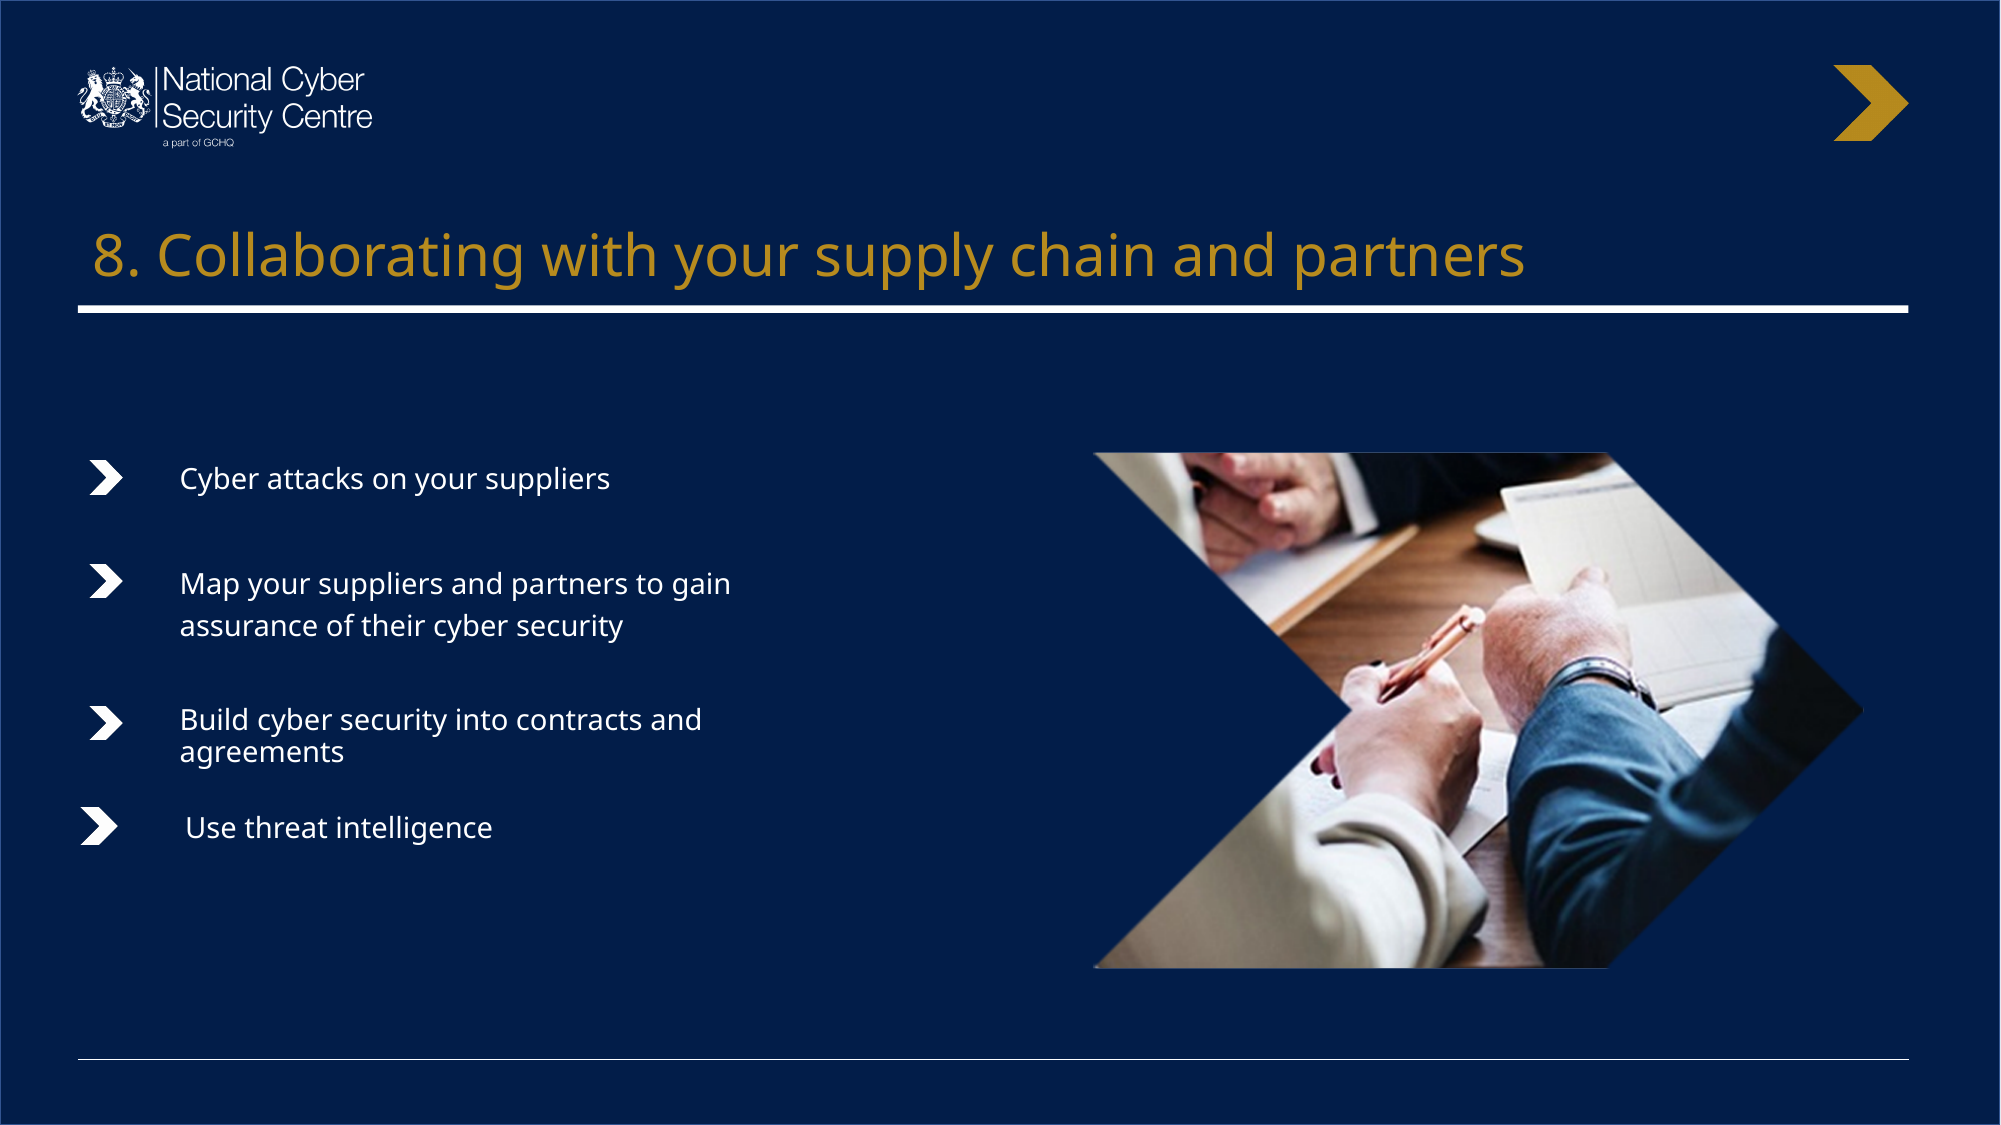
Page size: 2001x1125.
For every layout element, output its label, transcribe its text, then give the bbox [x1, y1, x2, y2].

list Cyber attacks on your suppliers [164, 457, 801, 550]
picture [0, 0, 539, 269]
picture [861, 394, 2000, 1030]
picture [89, 564, 123, 598]
picture [1833, 65, 1909, 141]
text_box Build cyber security into contracts and agreements [164, 698, 786, 878]
picture [89, 706, 123, 740]
text_box Use threat intelligence [170, 801, 778, 852]
picture [89, 460, 123, 495]
text_box Map your suppliers and partners to gain assurance of their cyber security [164, 550, 825, 696]
list 8. Collaborating with your supply chain and partners [77, 221, 1927, 367]
picture [80, 807, 118, 845]
